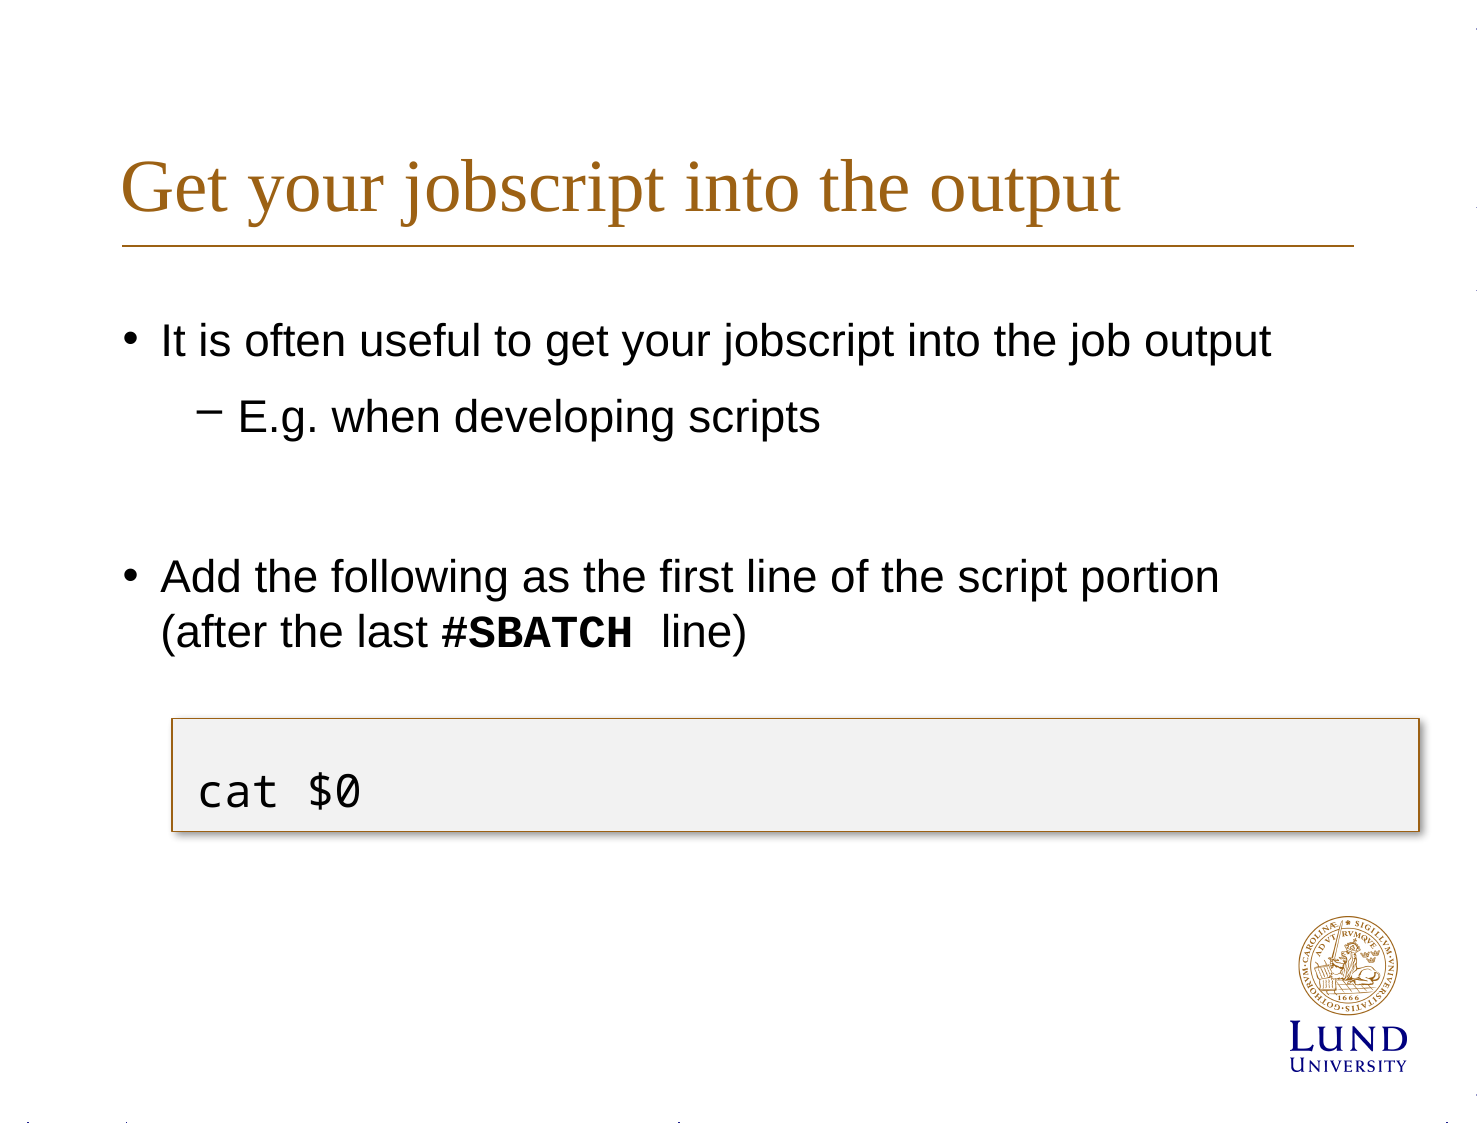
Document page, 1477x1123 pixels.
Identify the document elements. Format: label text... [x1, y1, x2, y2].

list It is often useful to get your jobscript into the job output E.g. when developing scripts Add the following as the first line of the script portion (after the last #SBATCH line) cat $0 [107, 302, 1353, 888]
text_box [1353, 718, 1420, 832]
picture [1290, 916, 1407, 1072]
title Get your jobscript into the output [105, 46, 1354, 234]
